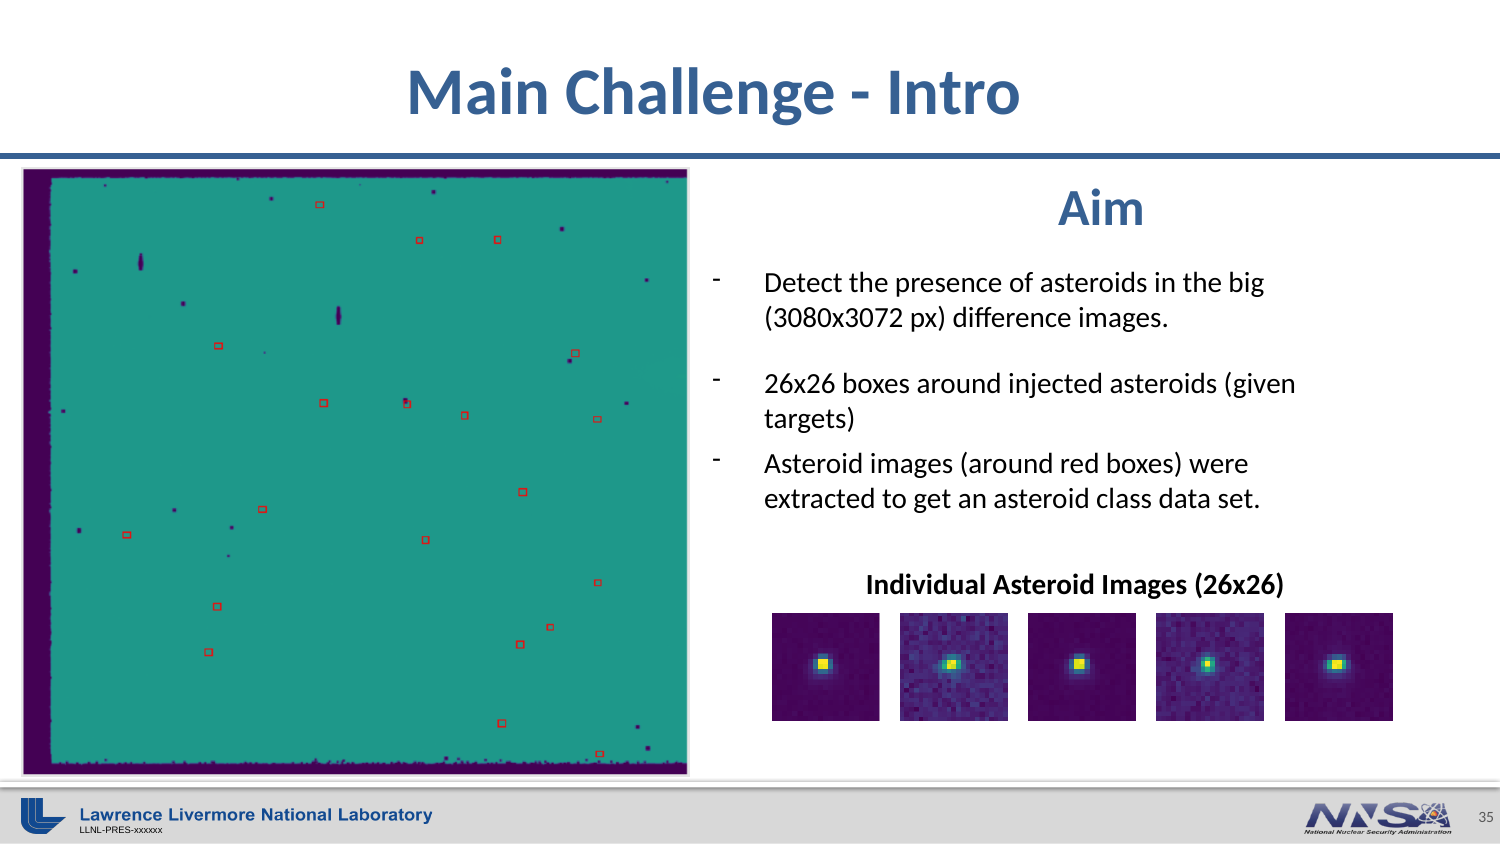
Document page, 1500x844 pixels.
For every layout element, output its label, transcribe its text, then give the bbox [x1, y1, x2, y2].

text_box Asteroid images (around red boxes) were extracted to get an asteroid class data set. [695, 428, 1343, 529]
text_box Aim [1058, 169, 1164, 248]
text_box 26x26 boxes around injected asteroids (given targets) [695, 349, 1343, 428]
picture [21, 798, 471, 834]
text_box Individual Asteroid Images (26x26) [850, 550, 1371, 608]
picture [1297, 793, 1458, 840]
text_box Detect the presence of asteroids in the big (3080x3072 px) difference images. [695, 248, 1343, 349]
title Main Challenge - Intro [289, 31, 1146, 156]
picture [768, 609, 1396, 724]
picture [21, 167, 691, 777]
